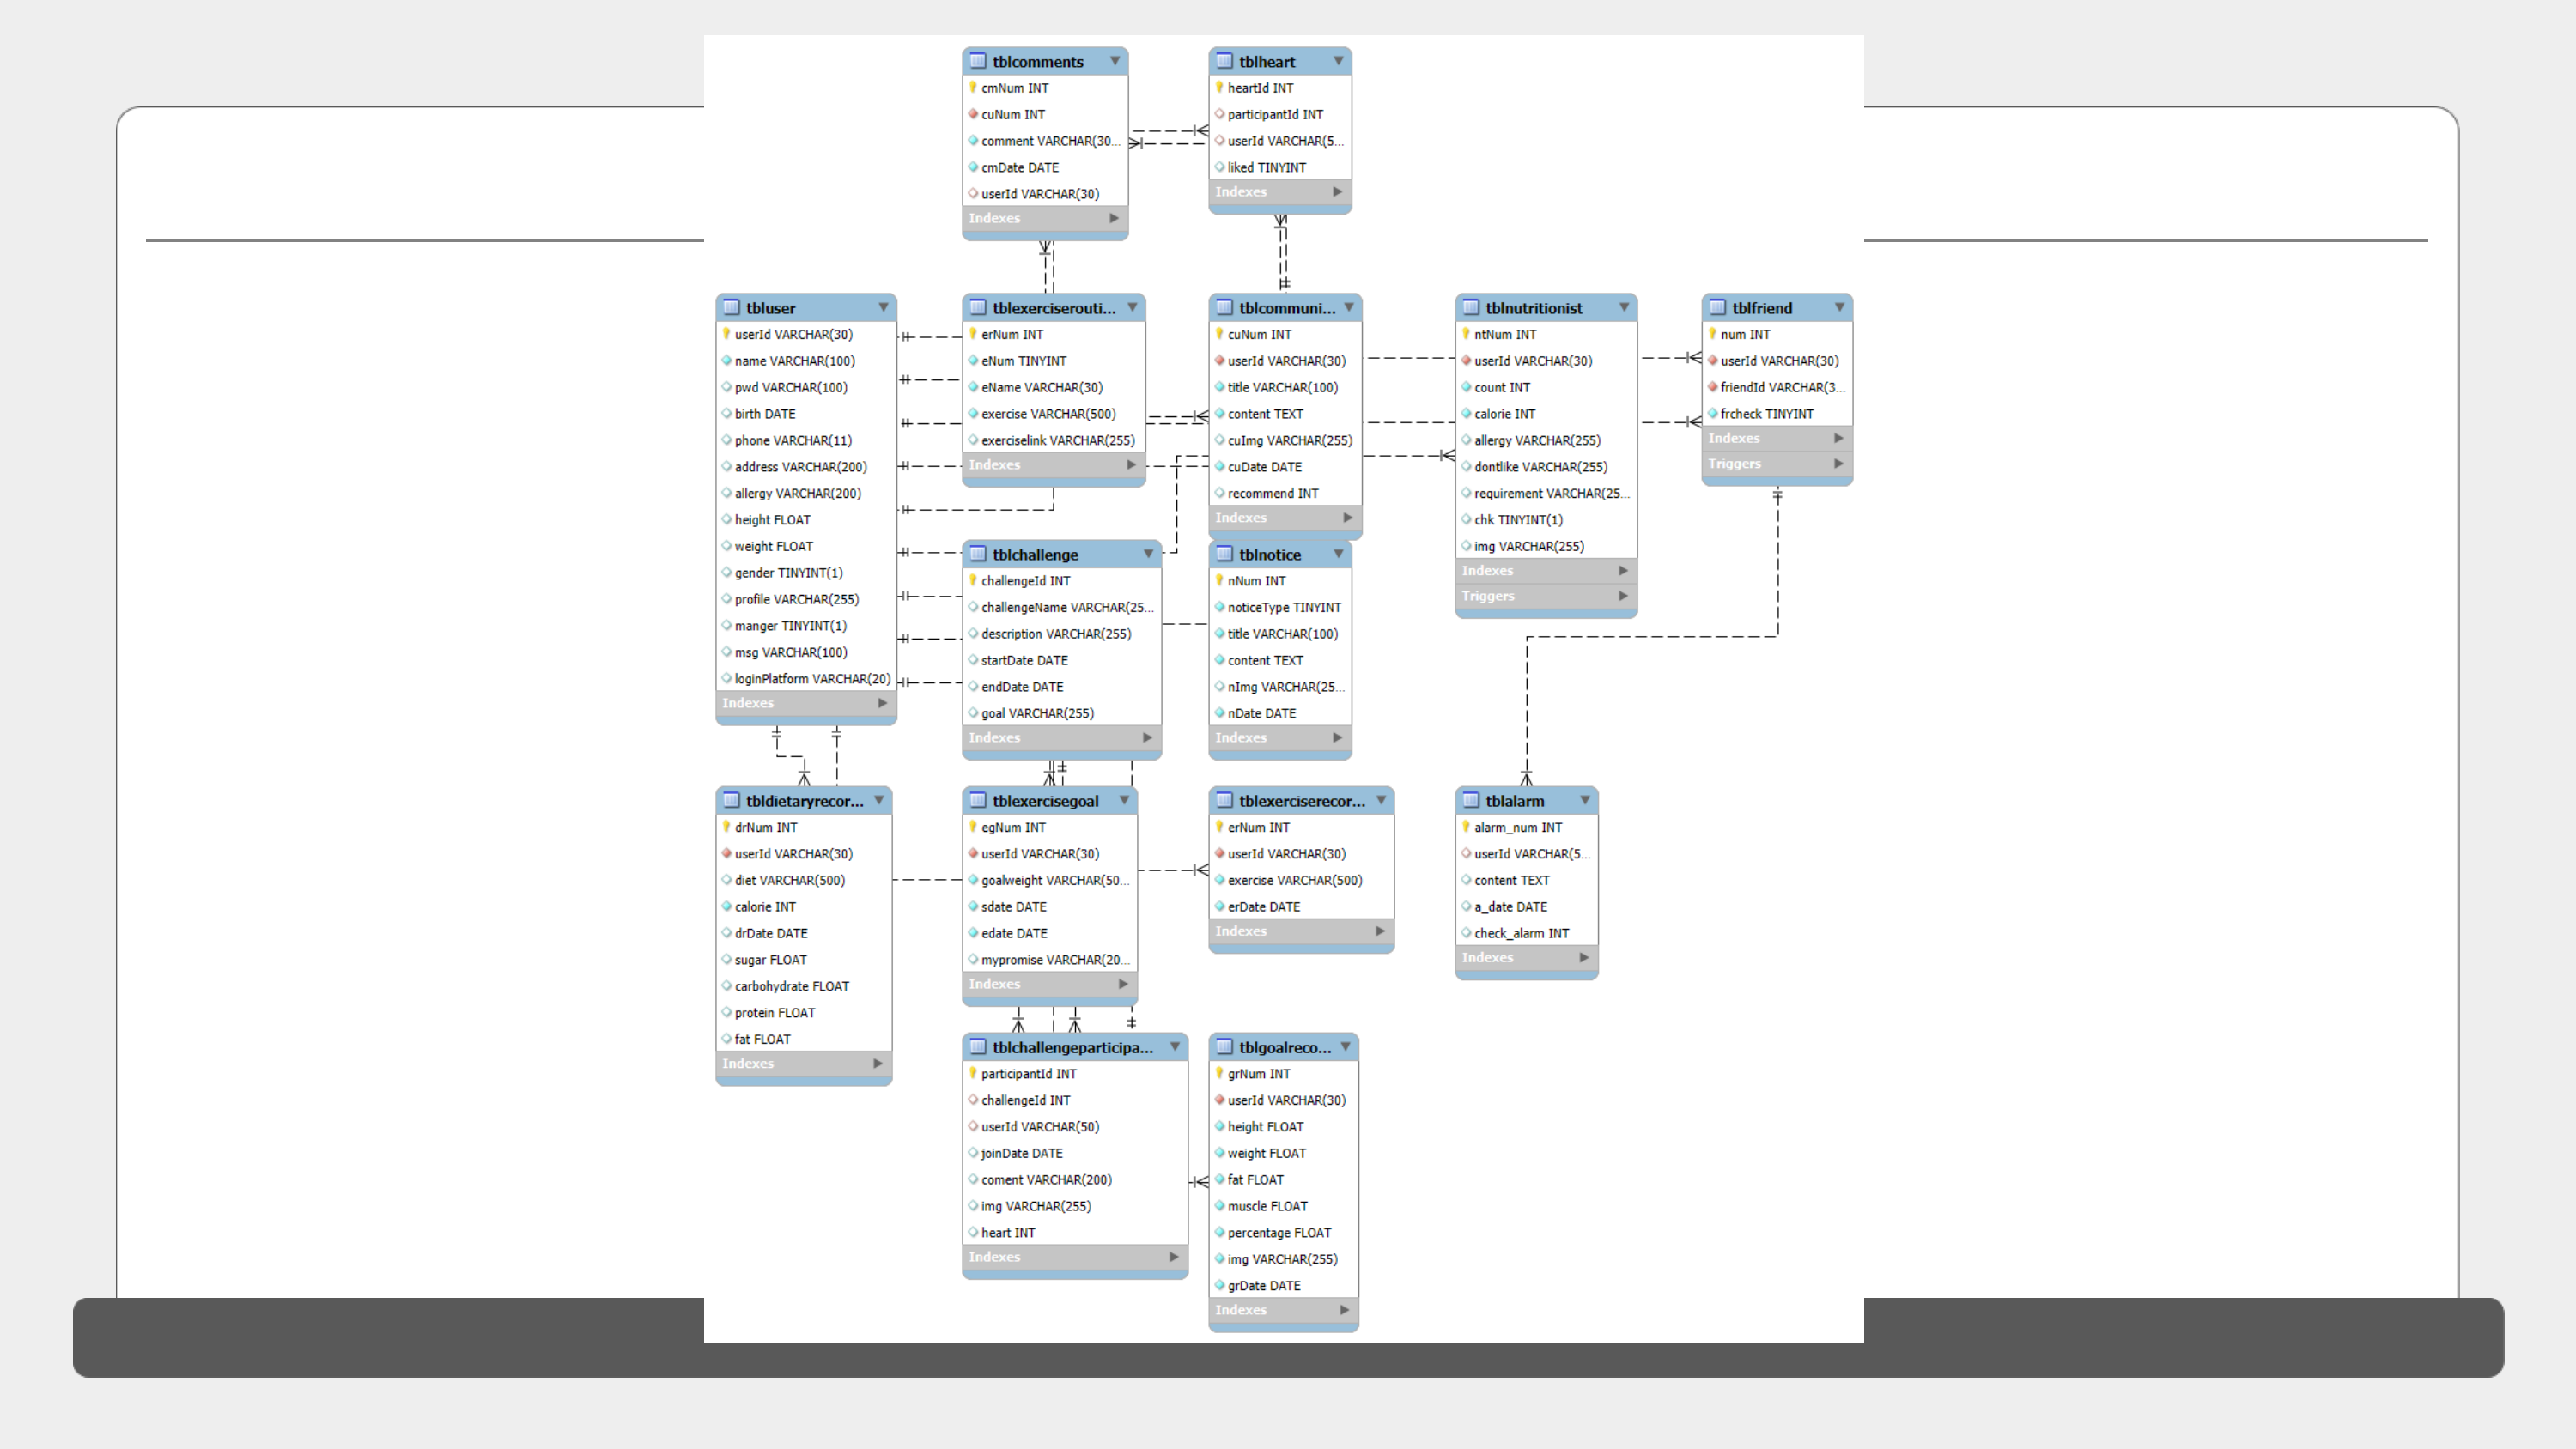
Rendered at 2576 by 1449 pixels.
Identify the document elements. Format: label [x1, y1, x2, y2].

picture [73, 35, 2505, 1378]
